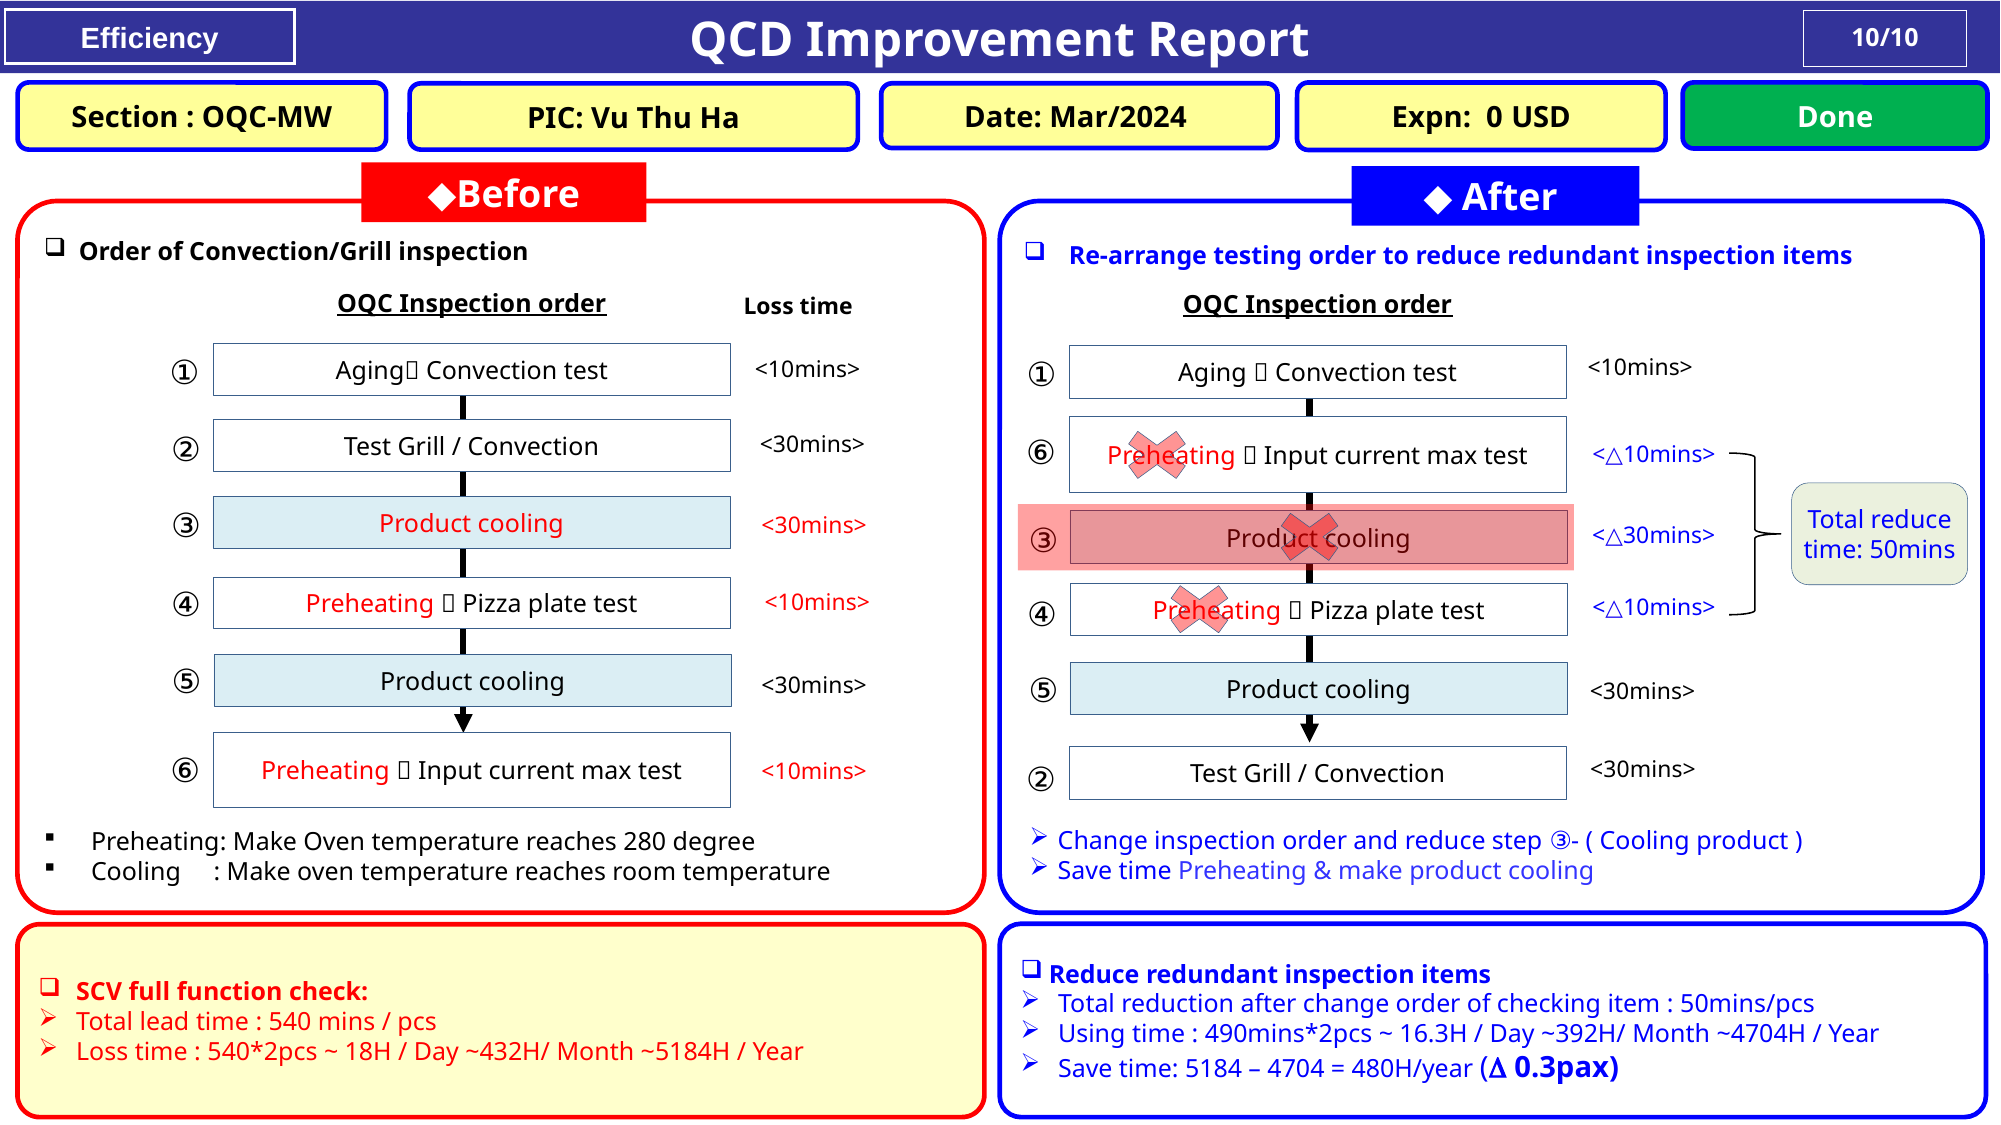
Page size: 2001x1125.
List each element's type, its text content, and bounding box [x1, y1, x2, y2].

text_box SCV full function check: Total lead time : 540 mins / pcs Loss time : 540*2pcs ~ 18H / Day ~432H/ Month ~5184H / Year [17, 924, 985, 1118]
text_box Change inspection order and reduce step ③- ( Cooling product ) Save time Preheating & make product cooling [1014, 817, 1977, 893]
text_box Total reduce time: 50mins [1789, 480, 1970, 587]
text_box [1745, 453, 1782, 615]
text_box ◆ After [1351, 166, 1640, 226]
text_box Section : OQC-MW [17, 82, 387, 150]
text_box Re-arrange testing order to reduce redundant inspection items [1009, 232, 1971, 277]
text_box PIC: Vu Thu Ha [409, 83, 858, 150]
text_box [999, 200, 1983, 913]
text_box Order of Convection/Grill inspection [29, 197, 634, 273]
text_box Efficiency [4, 9, 295, 64]
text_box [994, 274, 1741, 809]
text_box Date: Mar/2024 [881, 83, 1278, 149]
text_box Preheating: Make Oven temperature reaches 280 degree Cooling : Make oven temperature reaches room temperature [29, 818, 971, 893]
text_box Reduce redundant inspection items Total reduction after change order of checking item : 50mins/pcs Using time : 490mins*2pcs ~ 16.3H / Day ~392H/ Month ~4704H / Year Save time: 5184 – 4704 = 480H/year ( 0.3pax) [999, 923, 1986, 1118]
text_box Done [1680, 80, 1990, 151]
text_box [17, 201, 985, 913]
text_box ◆Before [361, 162, 647, 223]
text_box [136, 274, 893, 808]
text_box Expn: 0 USD [1297, 82, 1666, 150]
